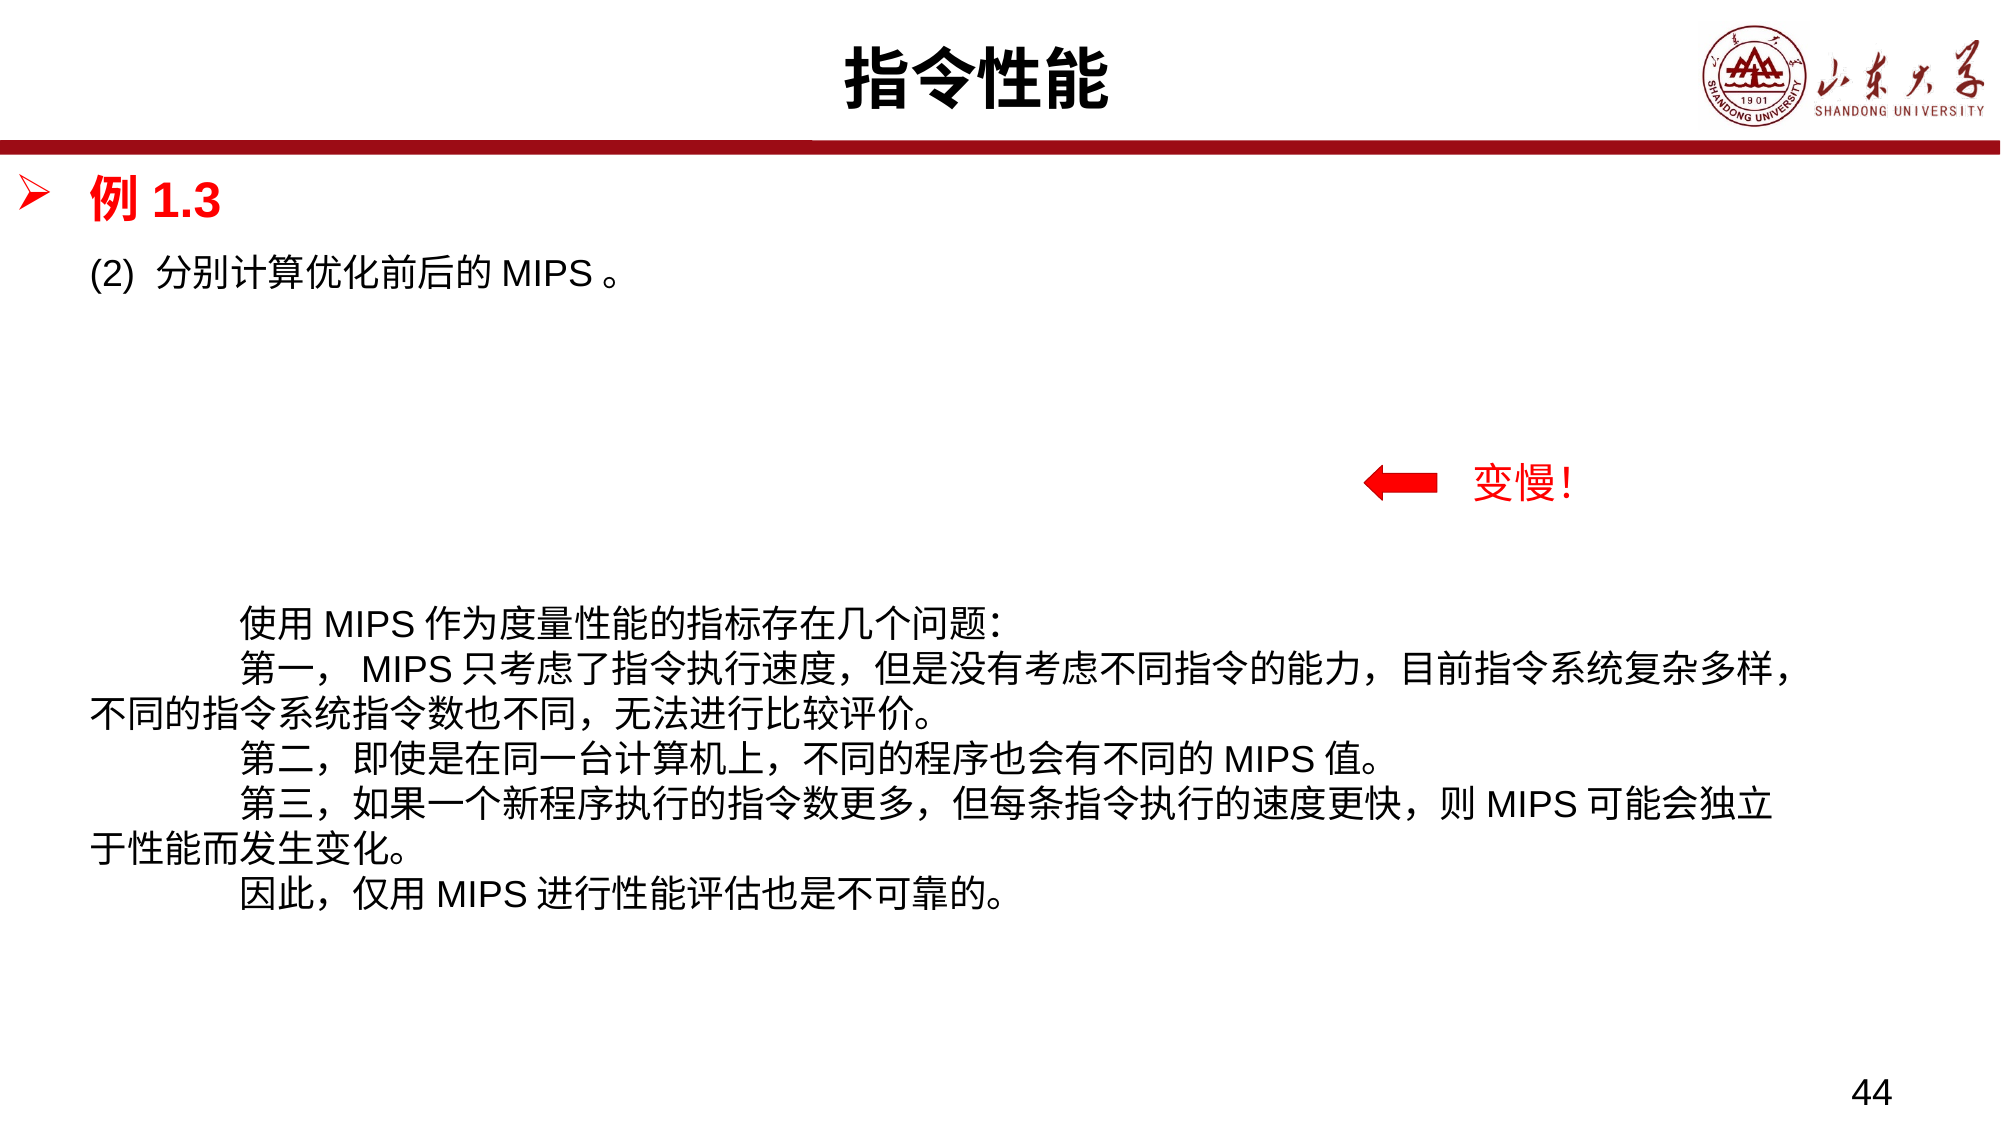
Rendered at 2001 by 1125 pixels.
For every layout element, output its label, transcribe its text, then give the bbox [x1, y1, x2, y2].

text_box 使用MIPS作为度量性能的指标存在几个问题： 第一，MIPS只考虑了指令执行速度，但是没有考虑不同指令的能力，目前指令系统复杂多样，不同的指令系统指令数也不同，无法进行比较评价。 第二，即使是在同一台计算机上，不同的程序也会有不同的MIPS值。 第三，如果一个新程序执行的指令数更多，但每条指令执行的速度更快，则MIPS可能会独立于性能而发生变化。 因此，仅用MIPS进行性能评估也是不可靠的。 [74, 592, 1803, 923]
text_box 变慢！ [1457, 449, 1803, 515]
list 例1.3 [0, 164, 811, 242]
picture [1698, 21, 1810, 39]
slide_number 44 [1836, 1060, 2000, 1125]
title 指令性能 [0, 39, 2000, 152]
text_box [1363, 464, 1438, 501]
